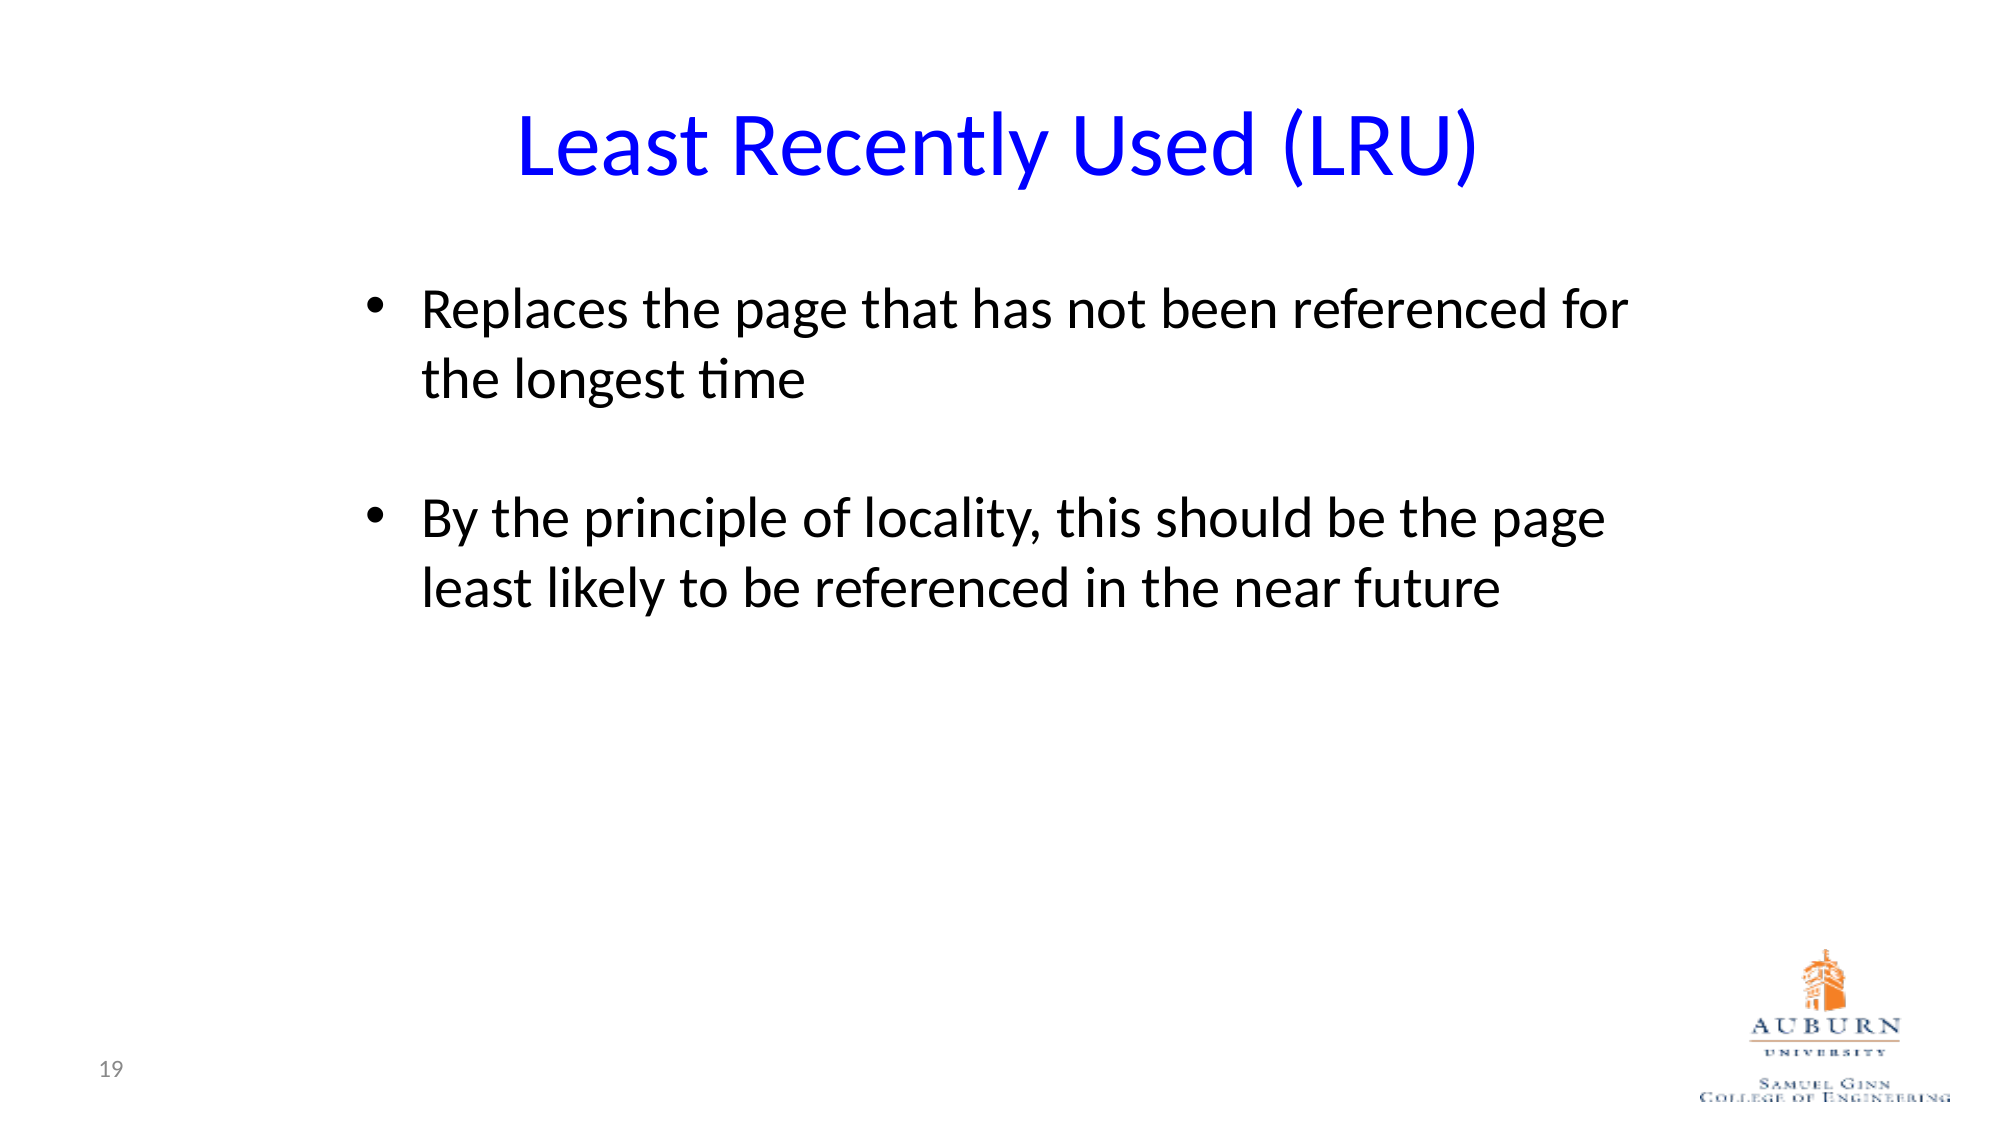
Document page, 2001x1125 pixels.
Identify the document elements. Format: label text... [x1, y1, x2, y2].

picture [1700, 949, 1950, 1102]
title Least Recently Used (LRU) [99, 45, 1900, 233]
slide_number 19 [83, 1037, 300, 1098]
list Replaces the page that has not been referenced for the longest time By the principle of locality, this should be the page least likely to be referenced in the near future [350, 262, 1650, 993]
